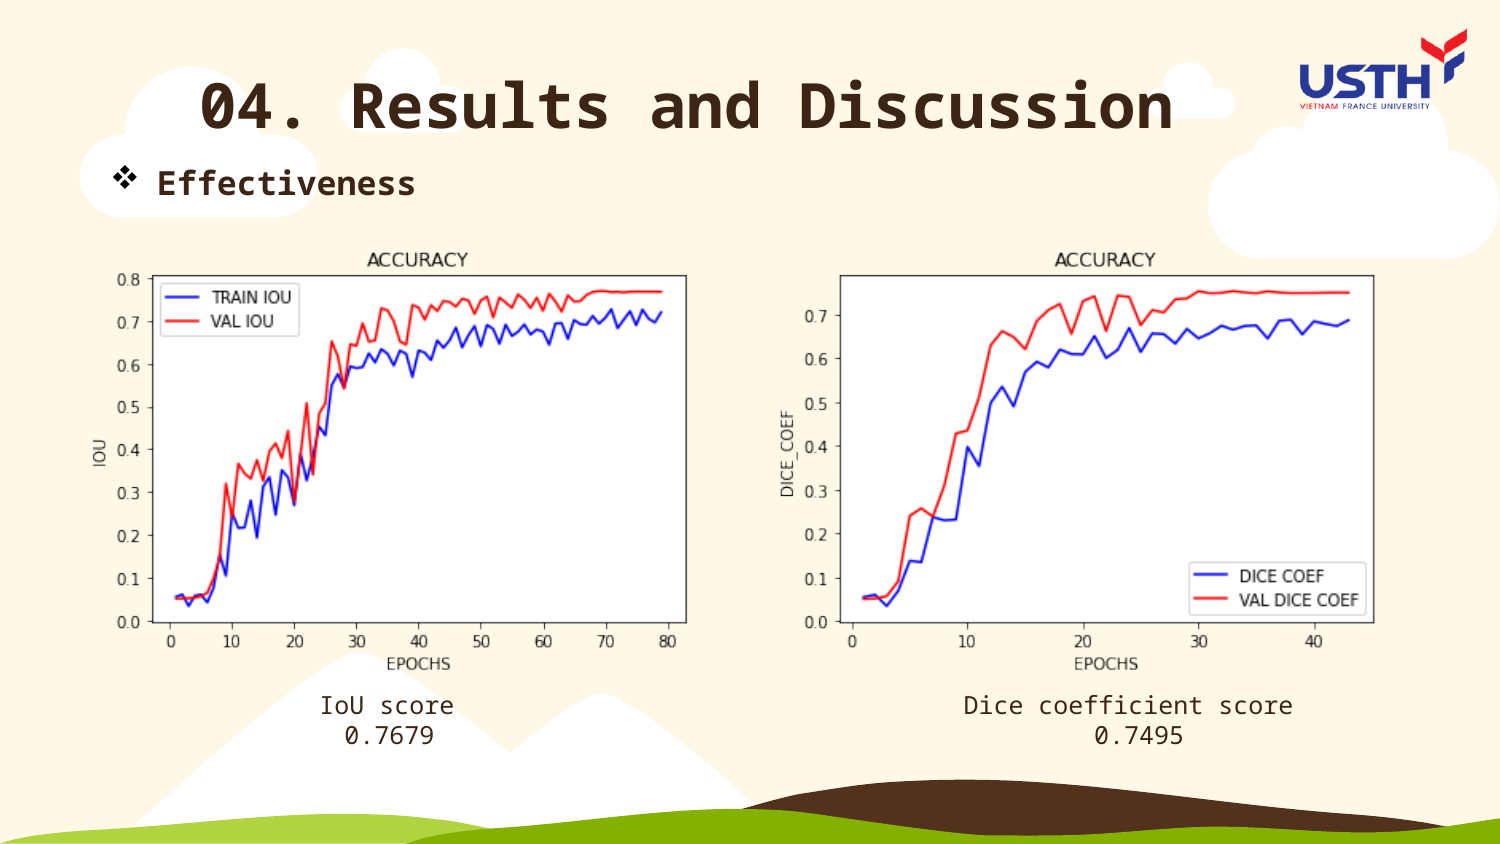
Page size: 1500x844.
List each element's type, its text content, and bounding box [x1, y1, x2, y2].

picture [767, 239, 1383, 683]
text_box Effectiveness [94, 161, 823, 203]
text_box IoU score 0.7679 [304, 690, 474, 758]
text_box Dice coefficient score 0.7495 [948, 690, 1330, 758]
picture [1290, 19, 1474, 118]
title 04. Results and Discussion [82, 68, 1292, 139]
picture [81, 239, 697, 683]
